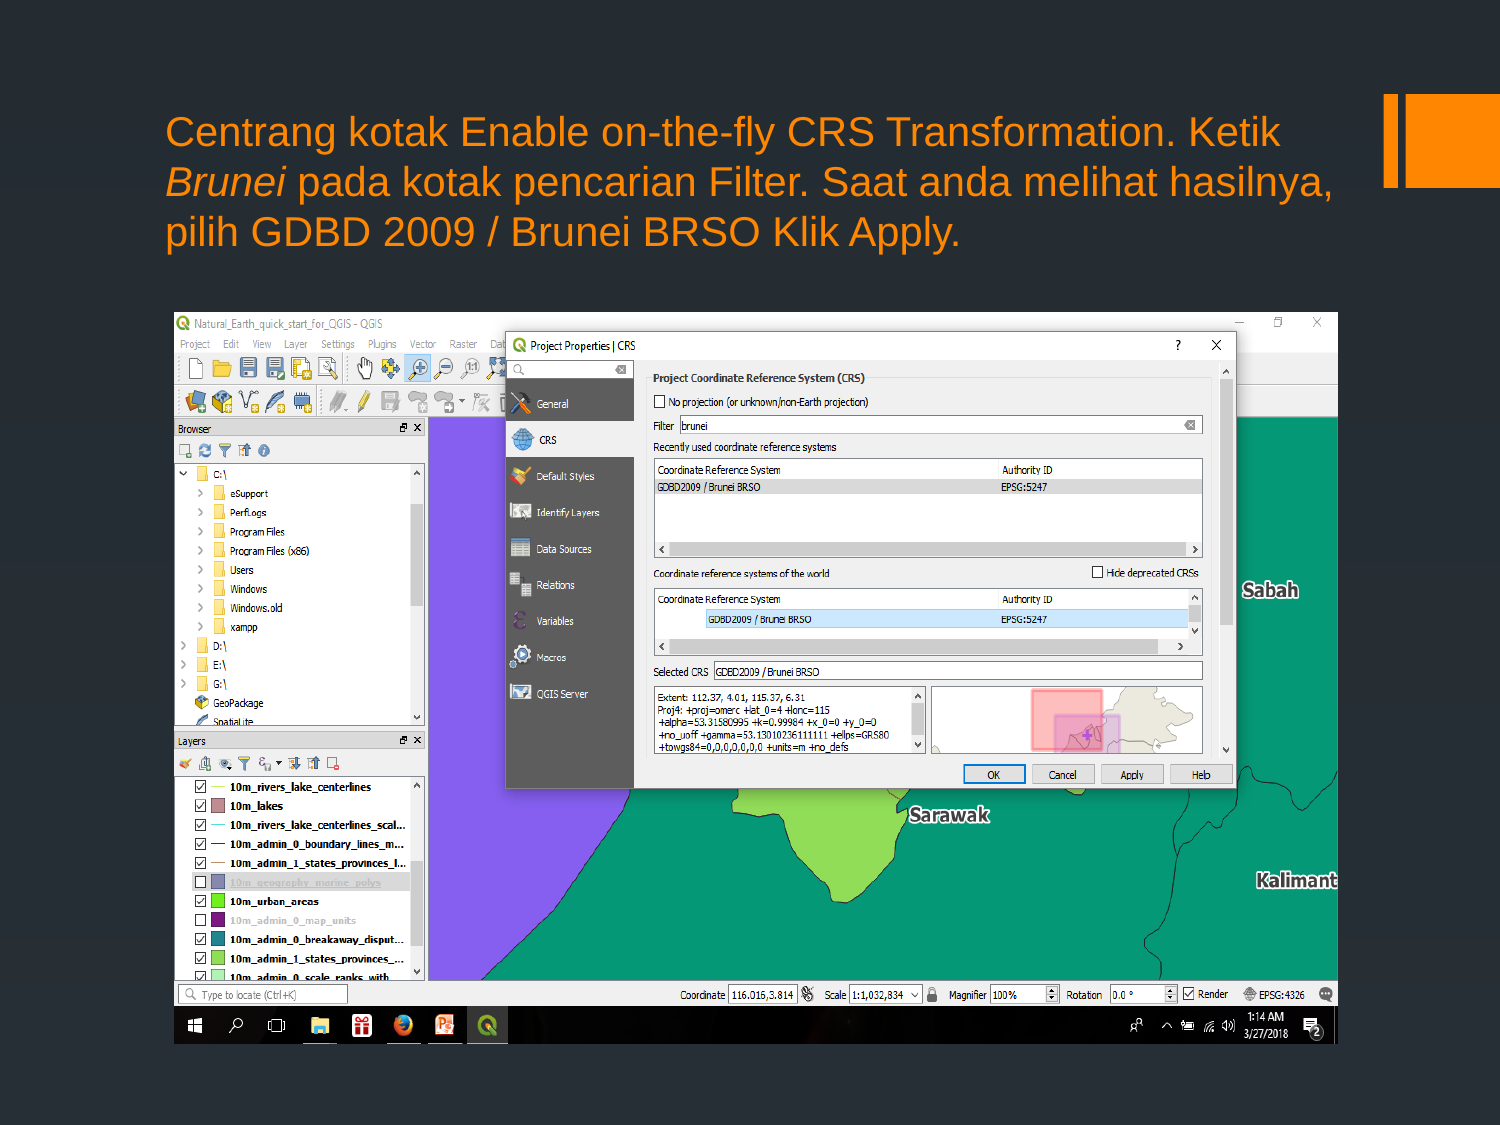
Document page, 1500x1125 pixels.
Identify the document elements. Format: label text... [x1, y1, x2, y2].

picture [174, 311, 1338, 1044]
title Centrang kotak Enable on-the-fly CRS Transformation. Ketik Brunei pada kotak pencarian Filter. Saat anda melihat hasilnya, pilih GDBD 2009 / Brunei BRSO Klik Apply. [150, 24, 1350, 263]
